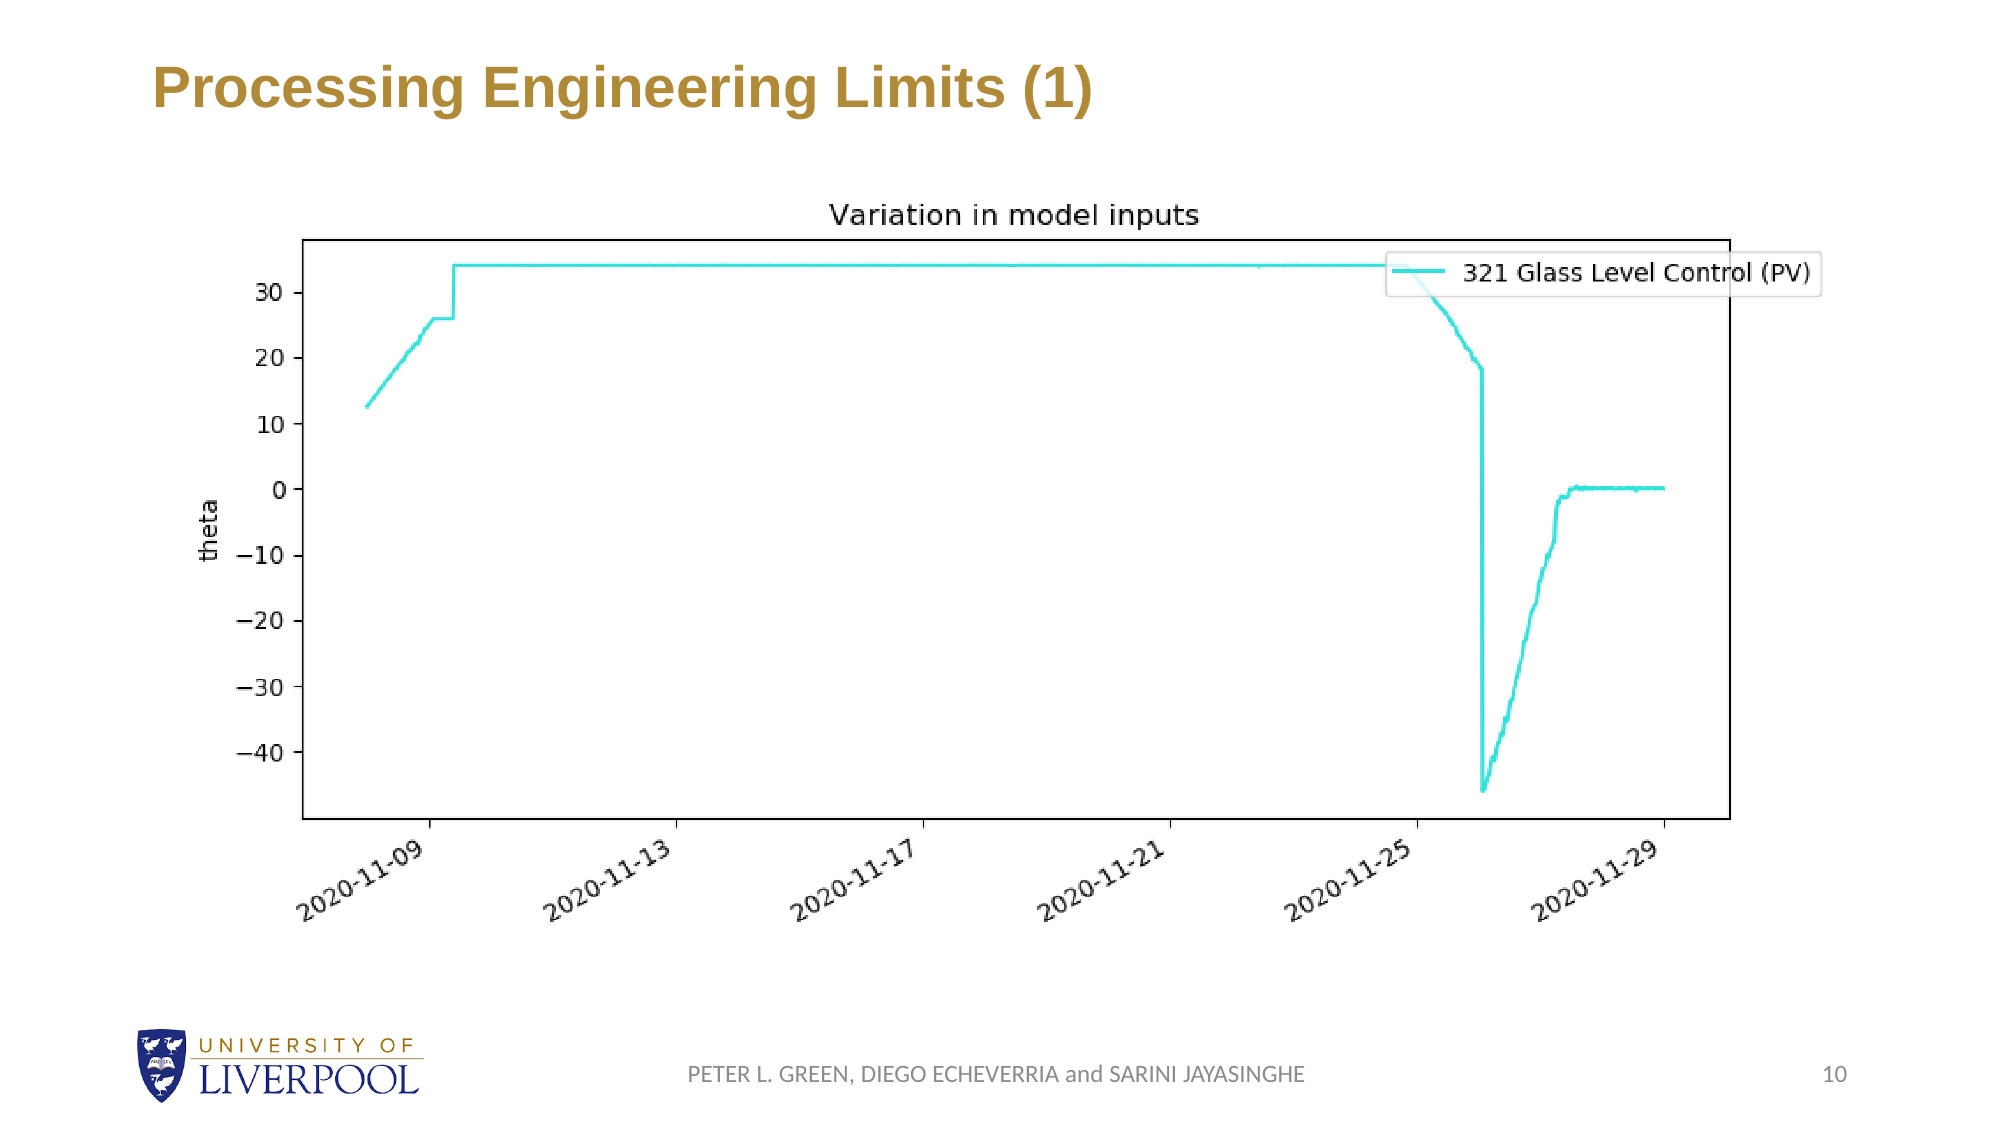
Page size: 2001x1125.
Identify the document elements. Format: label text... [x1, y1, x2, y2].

picture [137, 1029, 424, 1103]
picture [161, 192, 1836, 964]
footer PETER L. GREEN, DIEGO ECHEVERRIA and SARINI JAYASINGHE [662, 1042, 1338, 1103]
title Processing Engineering Limits (1) [137, 59, 1863, 118]
slide_number 10 [1412, 1042, 1863, 1103]
